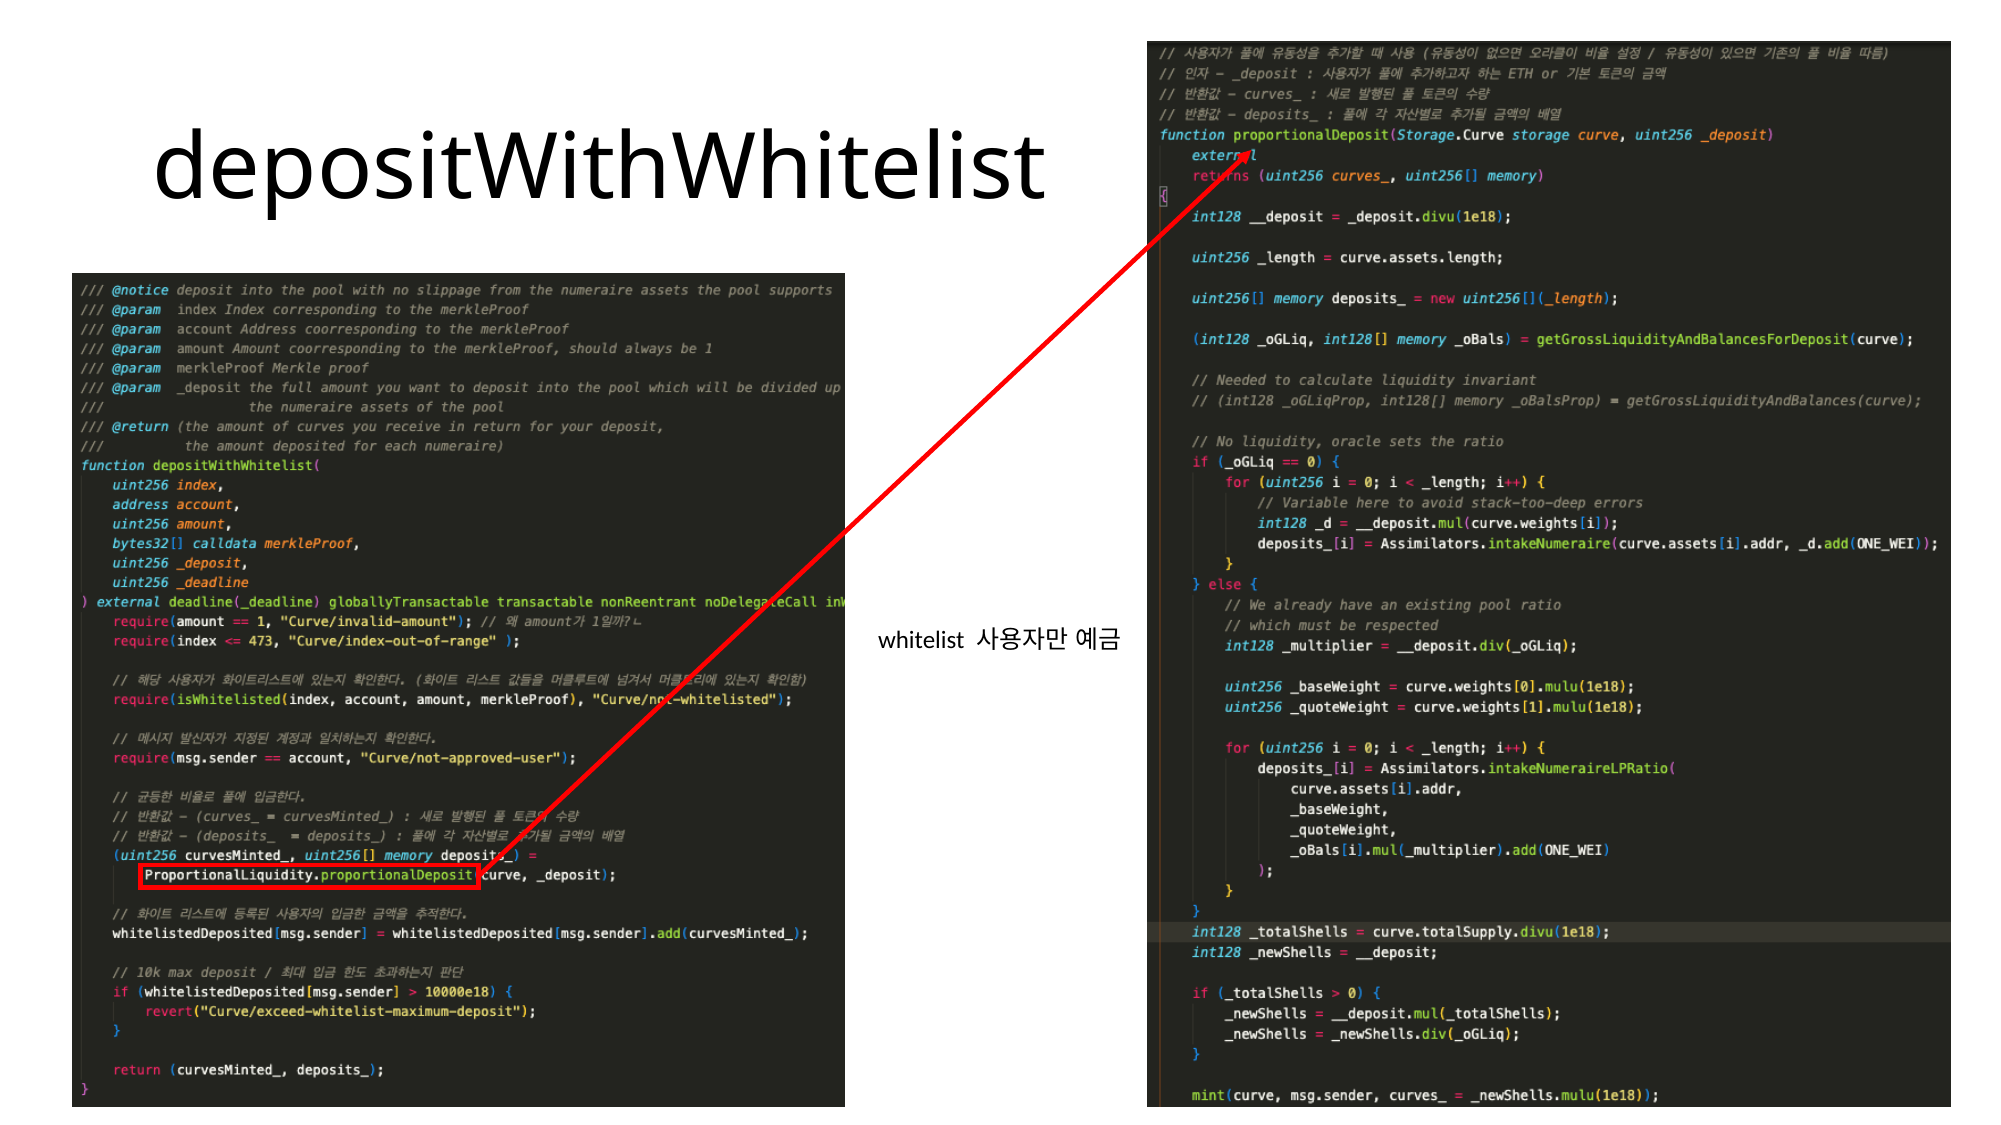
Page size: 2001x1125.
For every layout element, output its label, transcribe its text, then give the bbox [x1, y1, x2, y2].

picture [1147, 41, 1951, 1107]
picture [72, 273, 845, 1107]
title depositWithWhitelist [137, 59, 1147, 273]
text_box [478, 149, 1252, 877]
